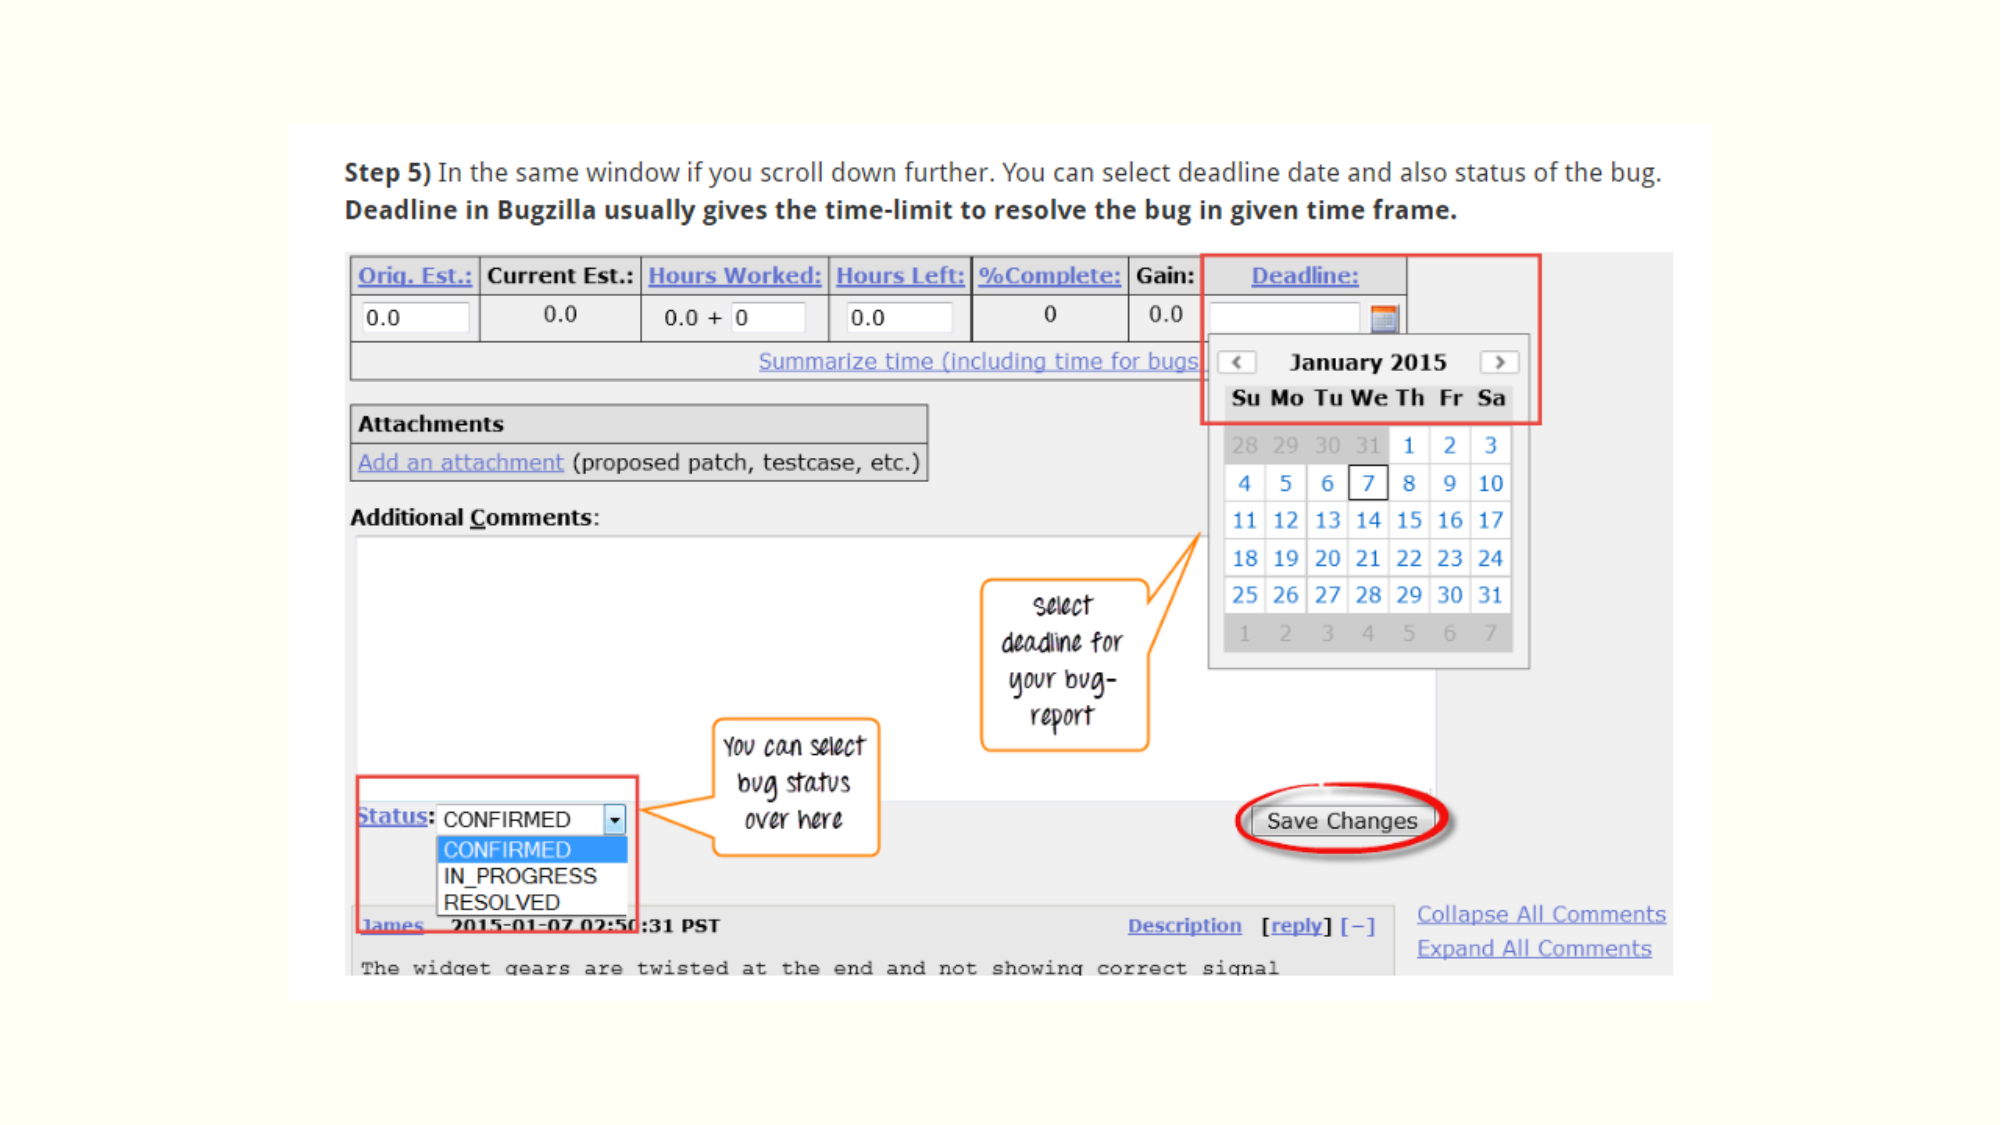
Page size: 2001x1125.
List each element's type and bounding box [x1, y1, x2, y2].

picture [289, 124, 1711, 1001]
